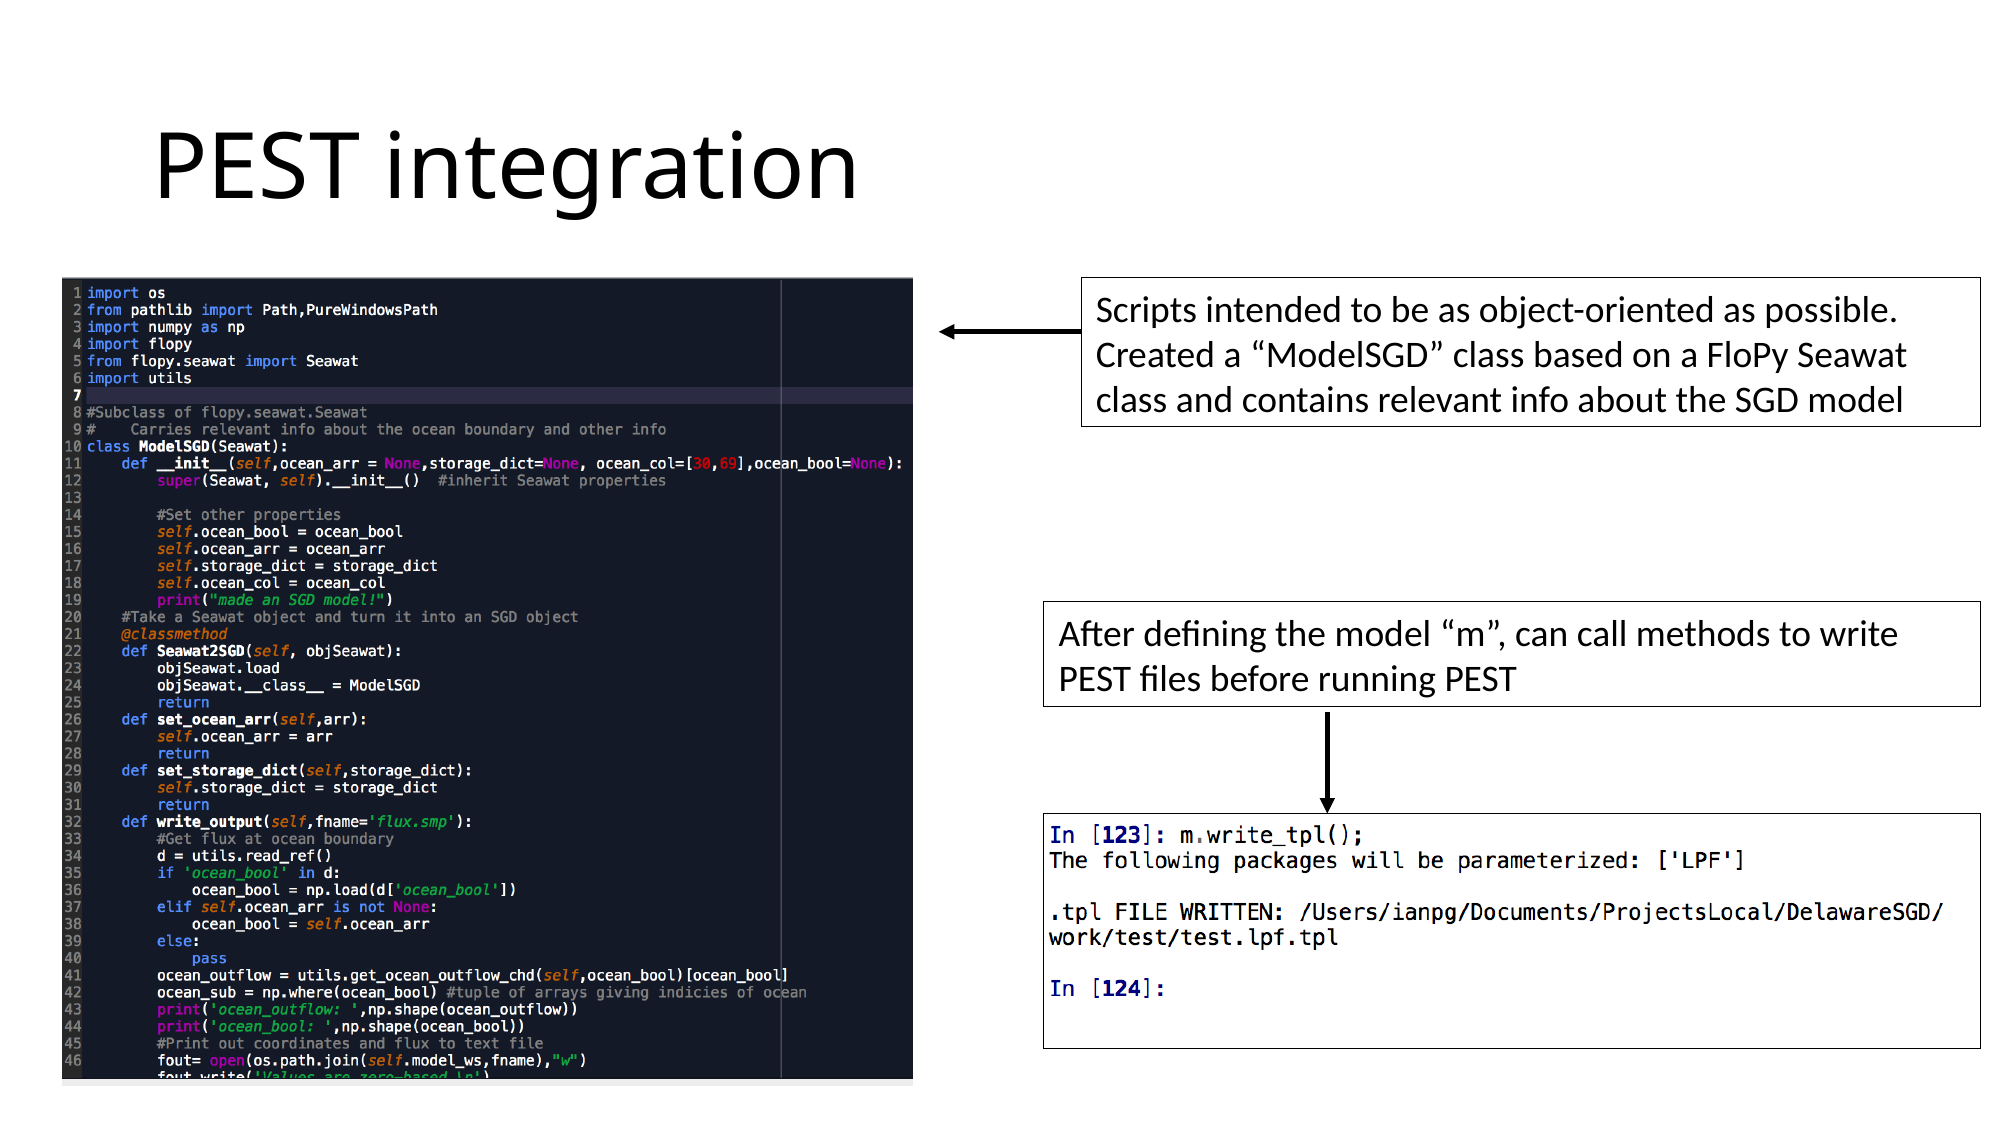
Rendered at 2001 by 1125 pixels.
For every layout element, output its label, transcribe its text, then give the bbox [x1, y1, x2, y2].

text_box After defining the model “m”, can call methods to write PEST files before running PEST [1043, 601, 1981, 707]
picture [1043, 813, 1981, 1049]
text_box Scripts intended to be as object-oriented as possible. Created a “ModelSGD” class based on a FloPy Seawat class and contains relevant info about the SGD model [1081, 277, 1981, 427]
title PEST integration [137, 59, 1863, 278]
picture [62, 277, 913, 1086]
